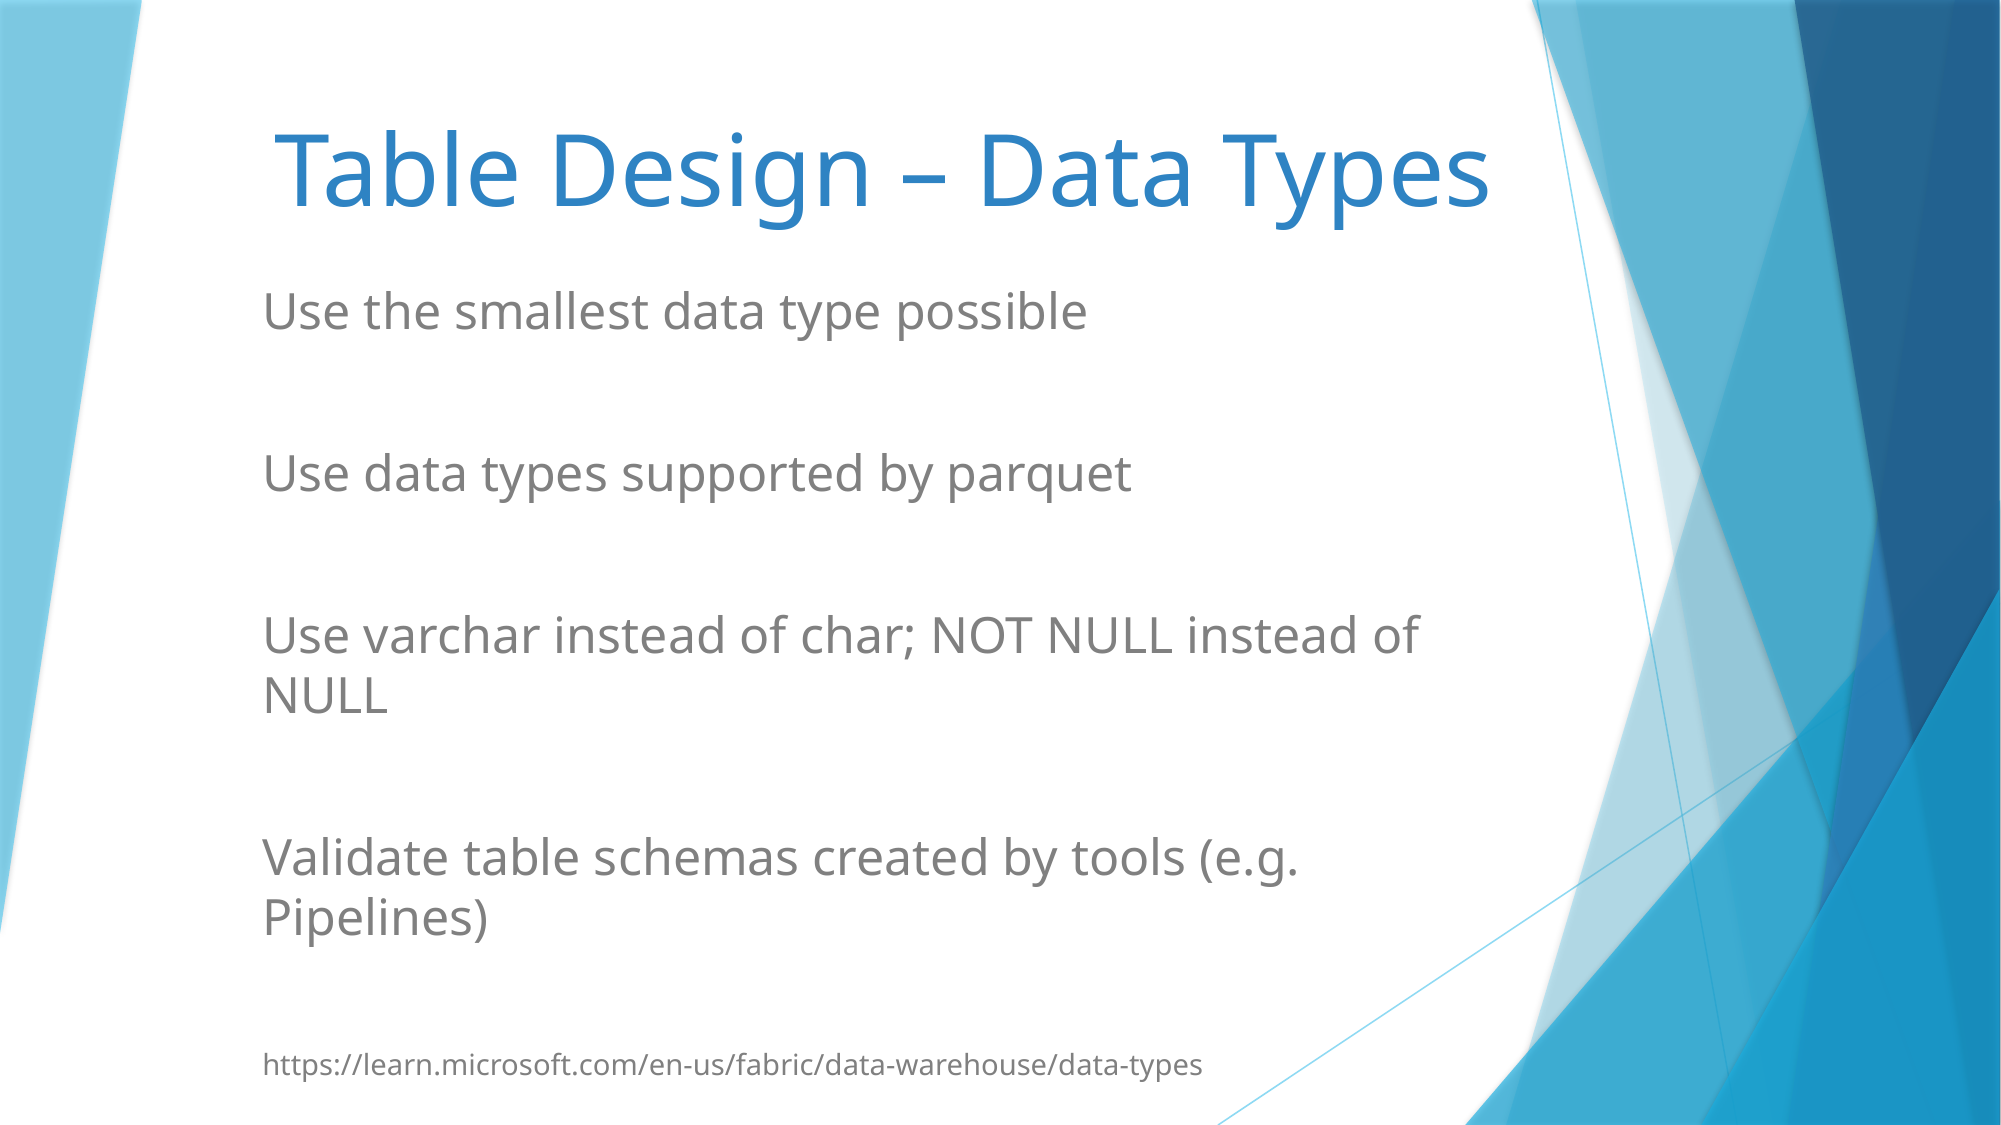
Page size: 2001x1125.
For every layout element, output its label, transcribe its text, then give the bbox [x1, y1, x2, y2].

subtitle Use the smallest data type possible Use data types supported by parquet Use varchar instead of char; NOT NULL instead of NULL Validate table schemas created by tools (e.g. Pipelines) https://learn.microsoft.com/en-us/fabric/data-warehouse/data-types [247, 272, 1553, 1016]
title Table Design – Data Types [247, 93, 1522, 234]
